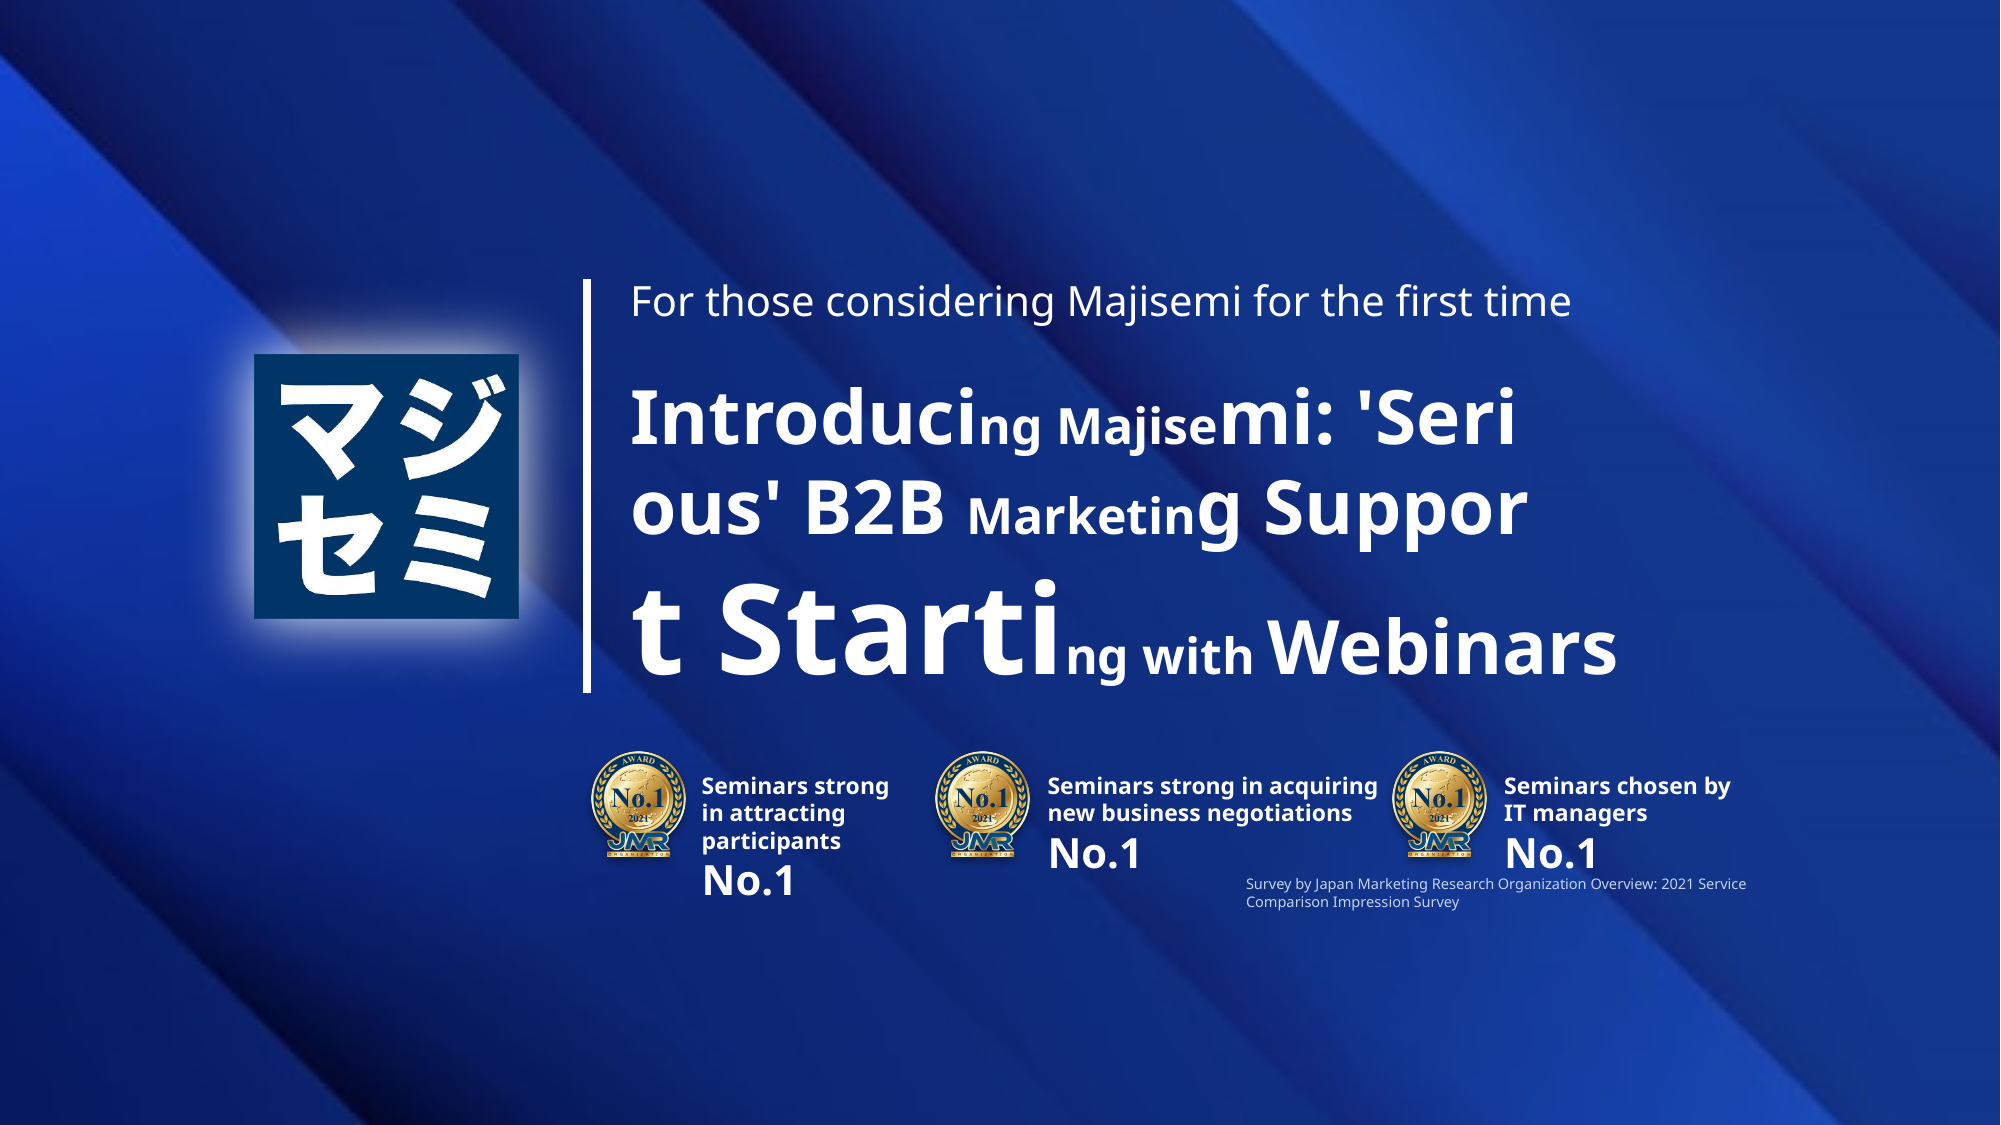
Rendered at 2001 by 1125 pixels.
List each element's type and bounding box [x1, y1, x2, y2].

text_box [591, 751, 1815, 901]
picture [0, 0, 2000, 1125]
